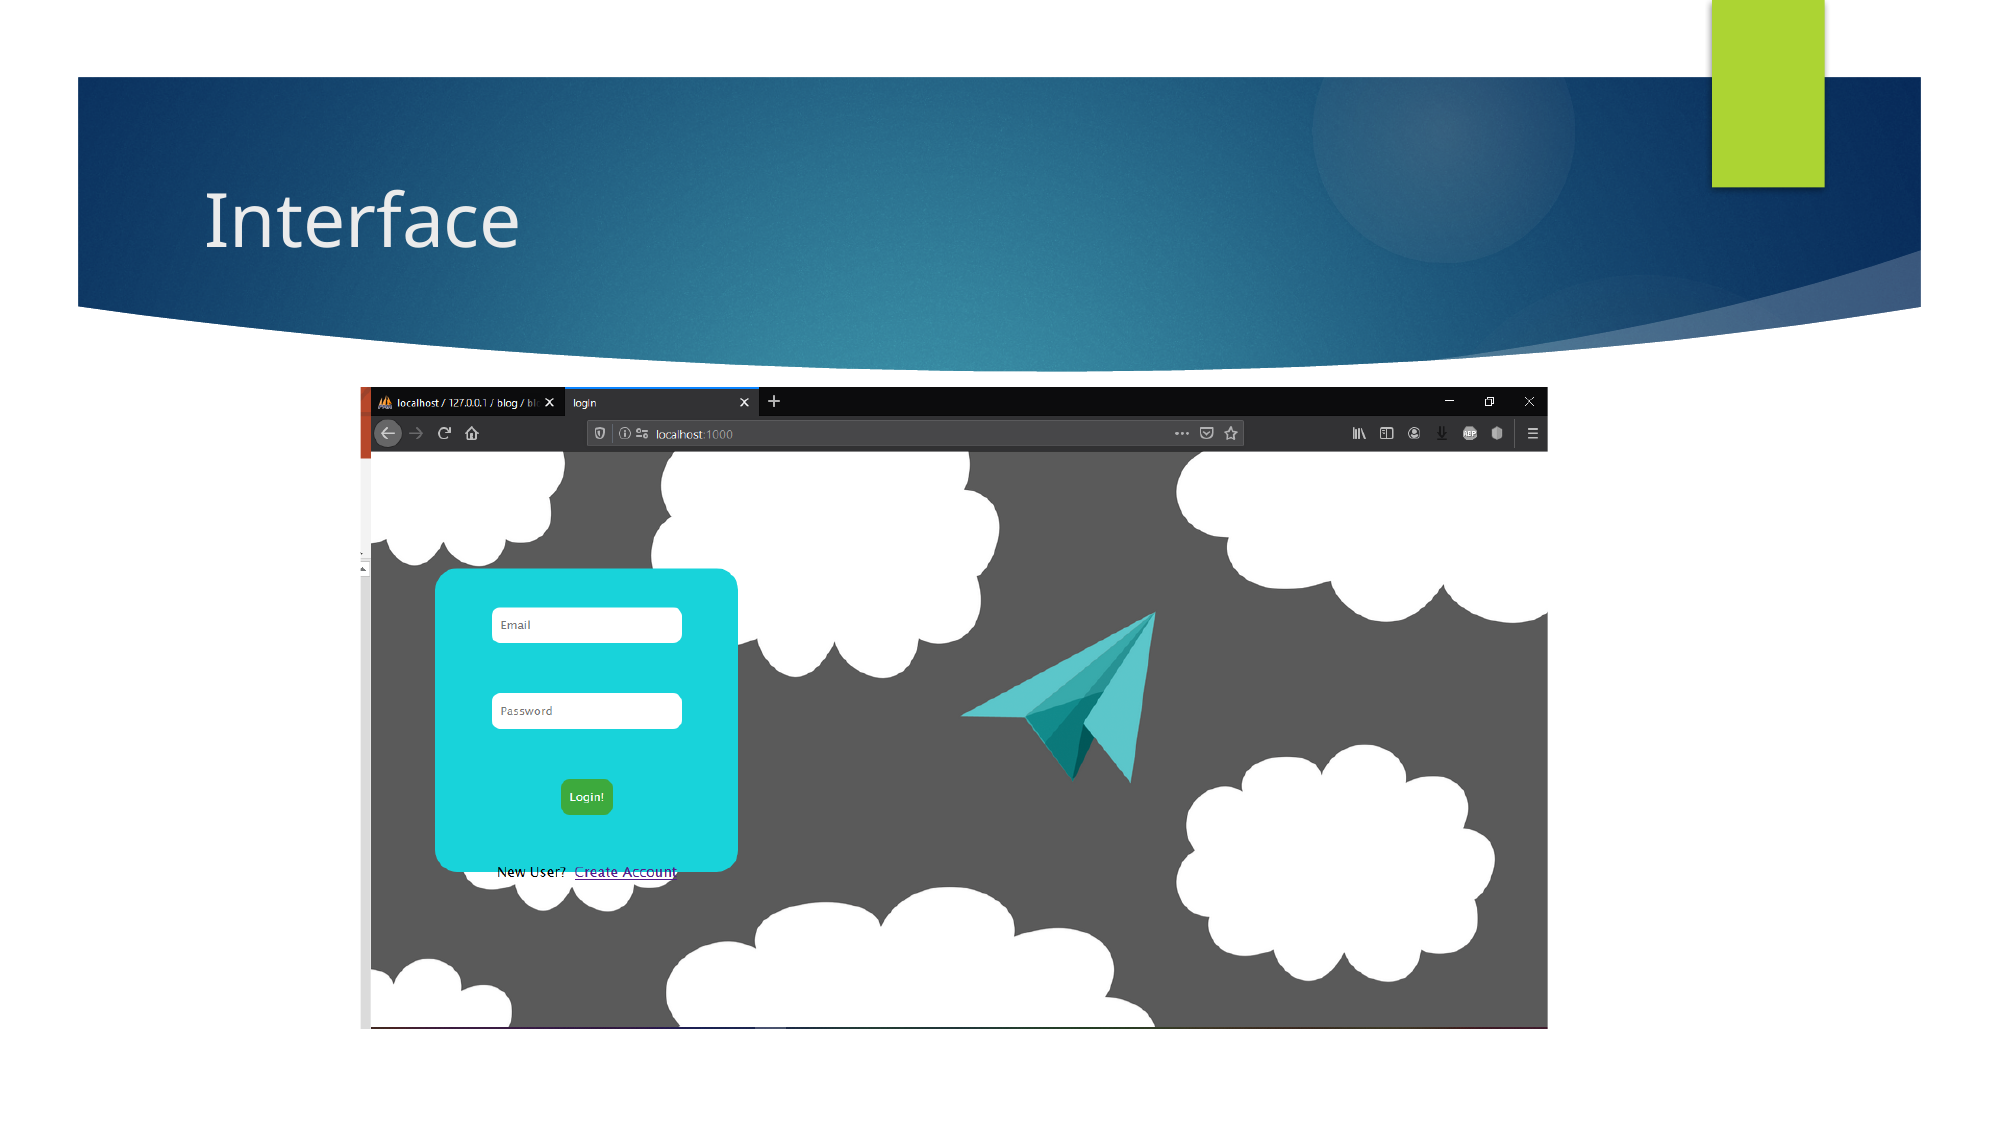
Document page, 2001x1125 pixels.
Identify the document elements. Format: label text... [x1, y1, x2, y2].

title Interface [189, 159, 1627, 276]
picture [360, 387, 1548, 1029]
